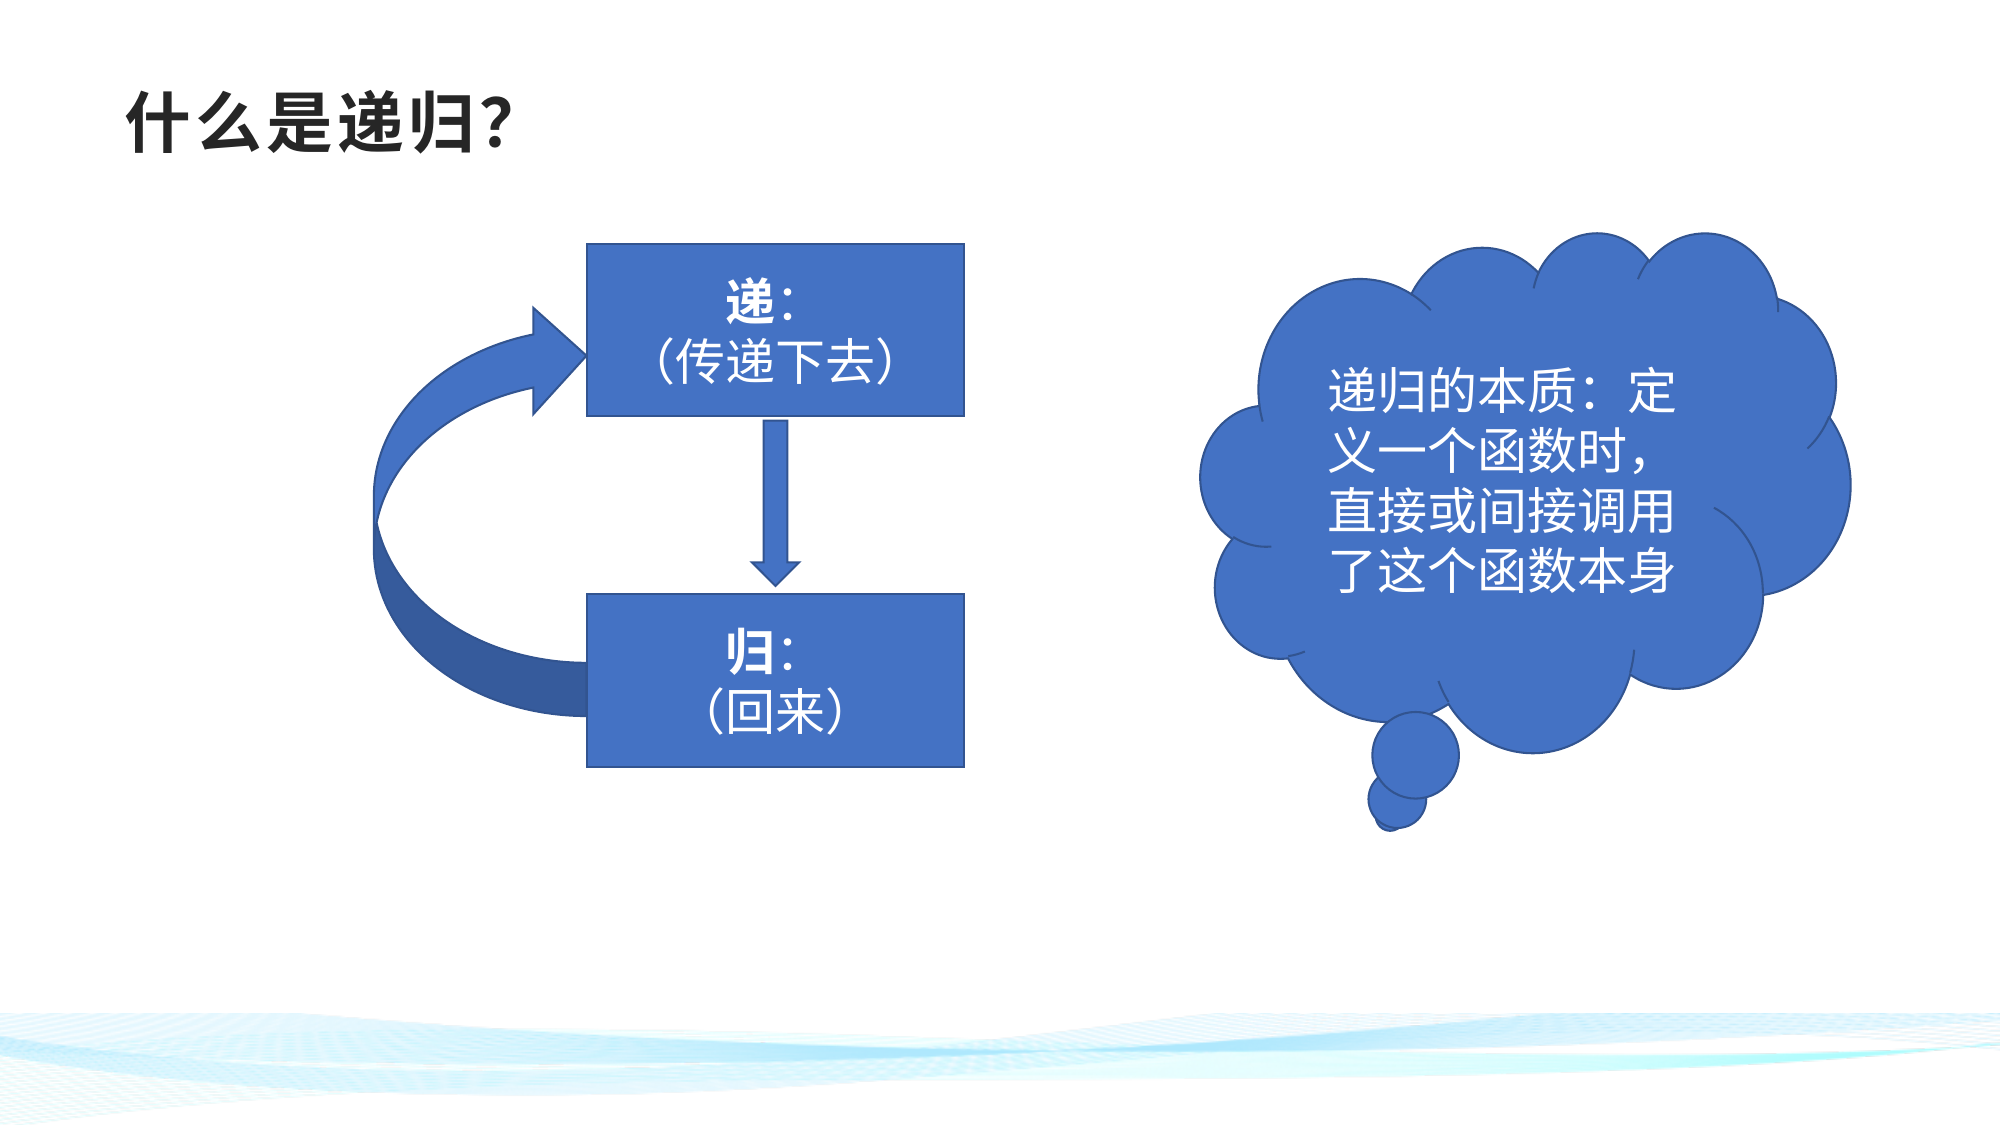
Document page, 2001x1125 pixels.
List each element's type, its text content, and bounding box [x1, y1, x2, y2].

picture [0, 1013, 2000, 1125]
text_box 递： （传递下去） [586, 243, 965, 417]
title 什么是递归？ [109, 72, 1891, 185]
text_box [749, 419, 802, 588]
text_box [372, 305, 588, 718]
text_box 归： （回来） [586, 593, 965, 768]
text_box 递归的本质：定义一个函数时，直接或间接调用了这个函数本身 [1199, 232, 1852, 832]
